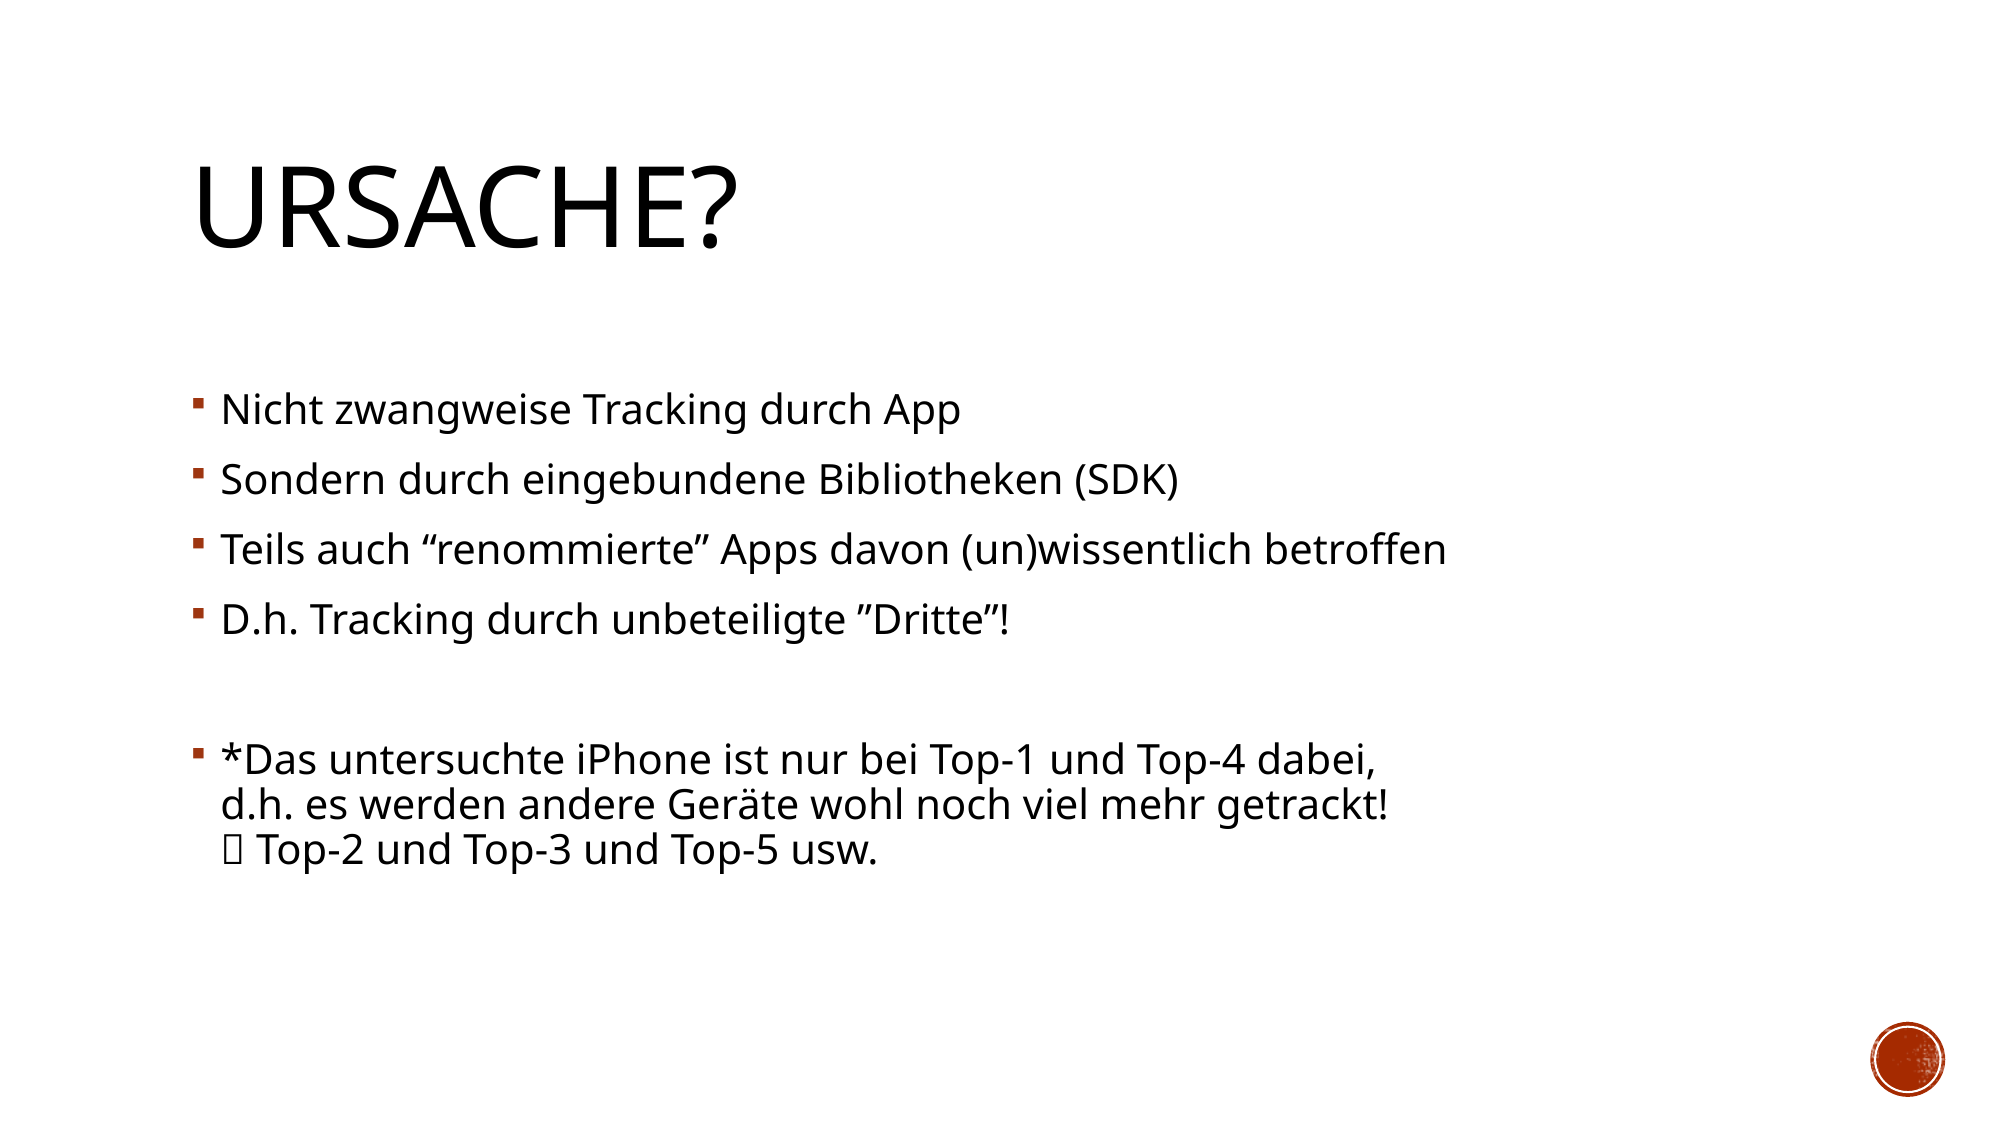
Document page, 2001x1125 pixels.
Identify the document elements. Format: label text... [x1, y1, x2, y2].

title Ursache? [175, 79, 1826, 344]
list Nicht zwangweise Tracking durch App Sondern durch eingebundene Bibliotheken (SDK) Teils auch “renommierte” Apps davon (un)wissentlich betroffen D.h. Tracking durch unbeteiligte ”Dritte”! *Das untersuchte iPhone ist nur bei Top-1 und Top-4 dabei, d.h. es werden andere Geräte wohl noch viel mehr getrackt!  Top-2 und Top-3 und Top-5 usw. [175, 380, 1826, 1013]
